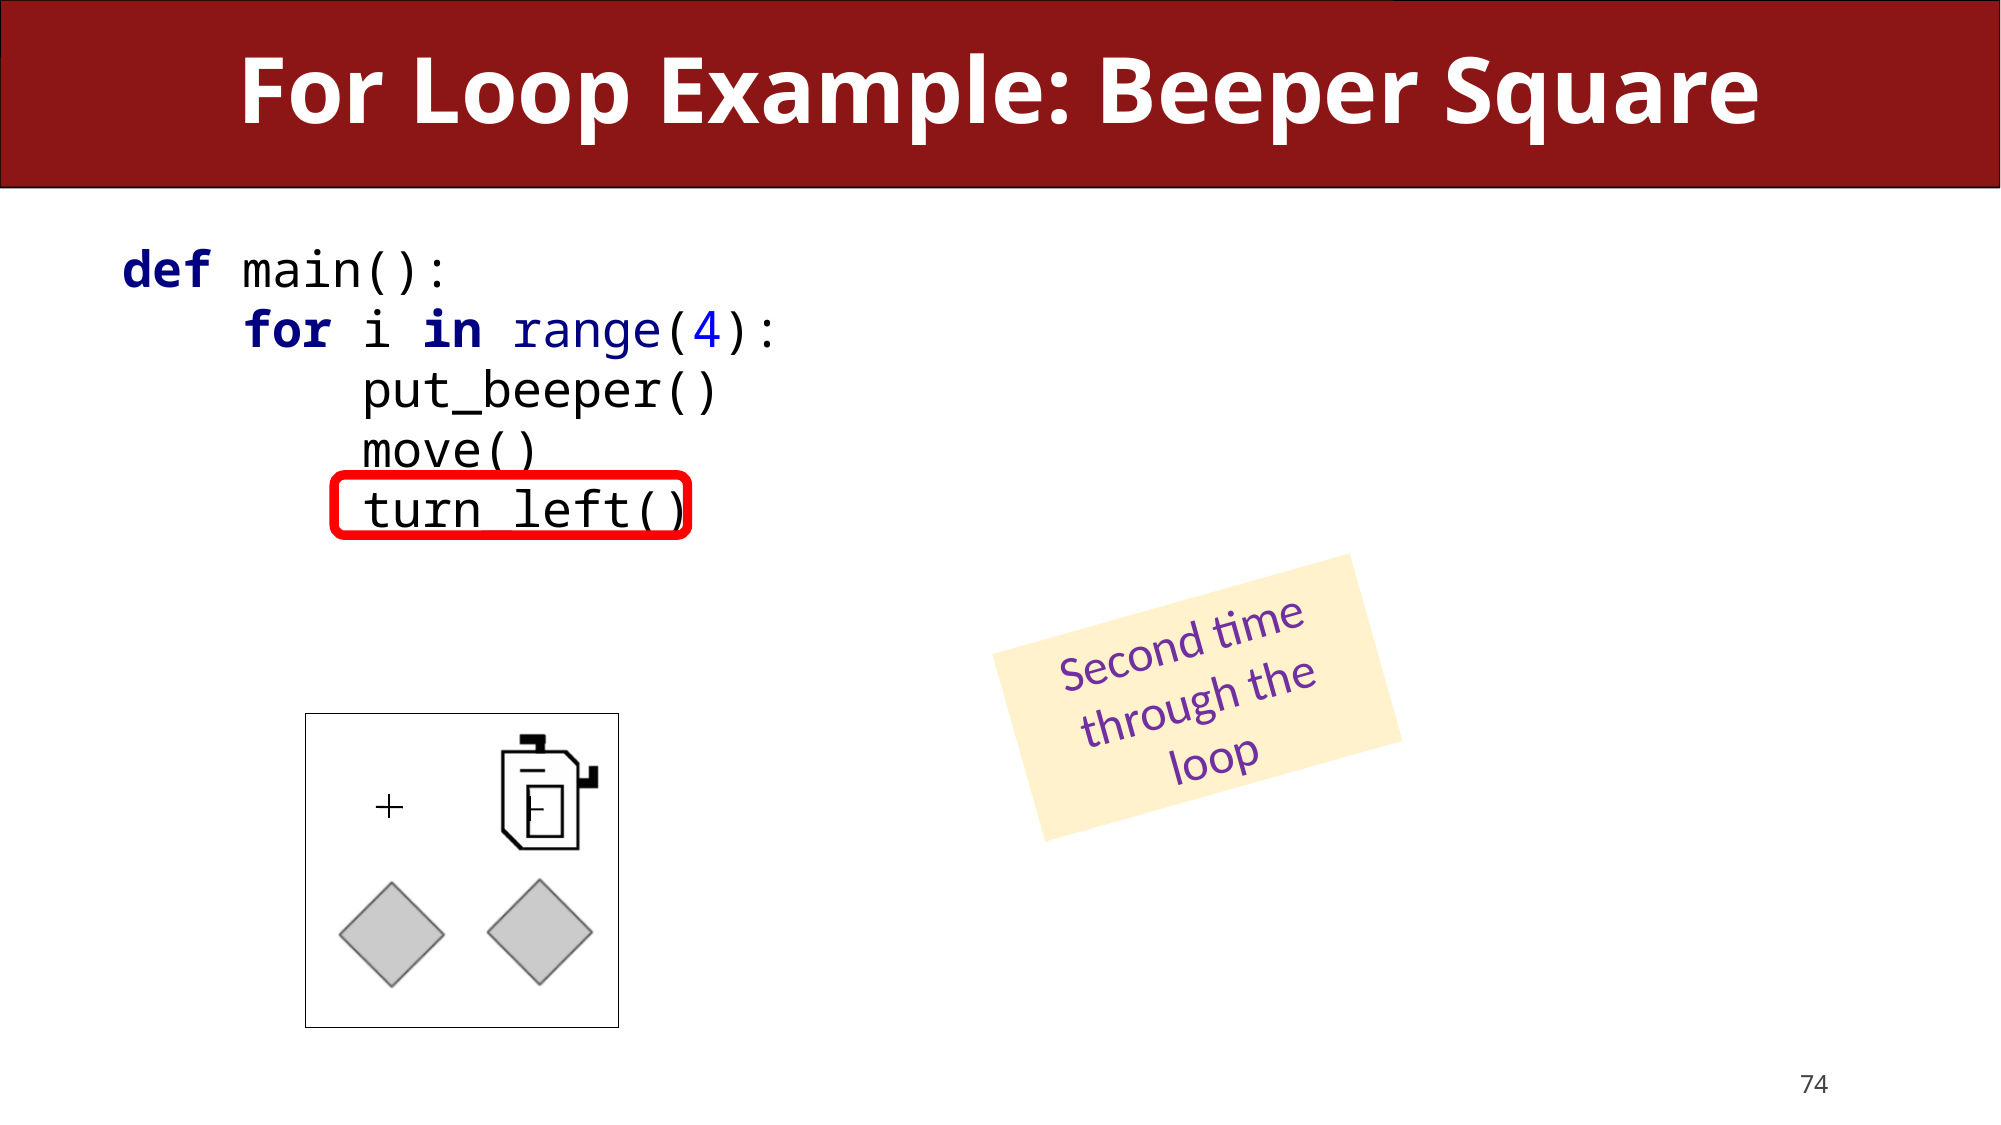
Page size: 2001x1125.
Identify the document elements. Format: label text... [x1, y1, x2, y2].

text_box [333, 473, 689, 537]
picture [334, 877, 452, 997]
text_box def main(): for i in range(4): put_beeper() move() turn_left() [107, 230, 1066, 546]
text_box Second time through the loop [992, 553, 1403, 842]
title For Loop Example: Beeper Square [75, 0, 1925, 188]
picture [482, 874, 600, 995]
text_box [305, 713, 619, 1028]
picture [478, 724, 613, 860]
